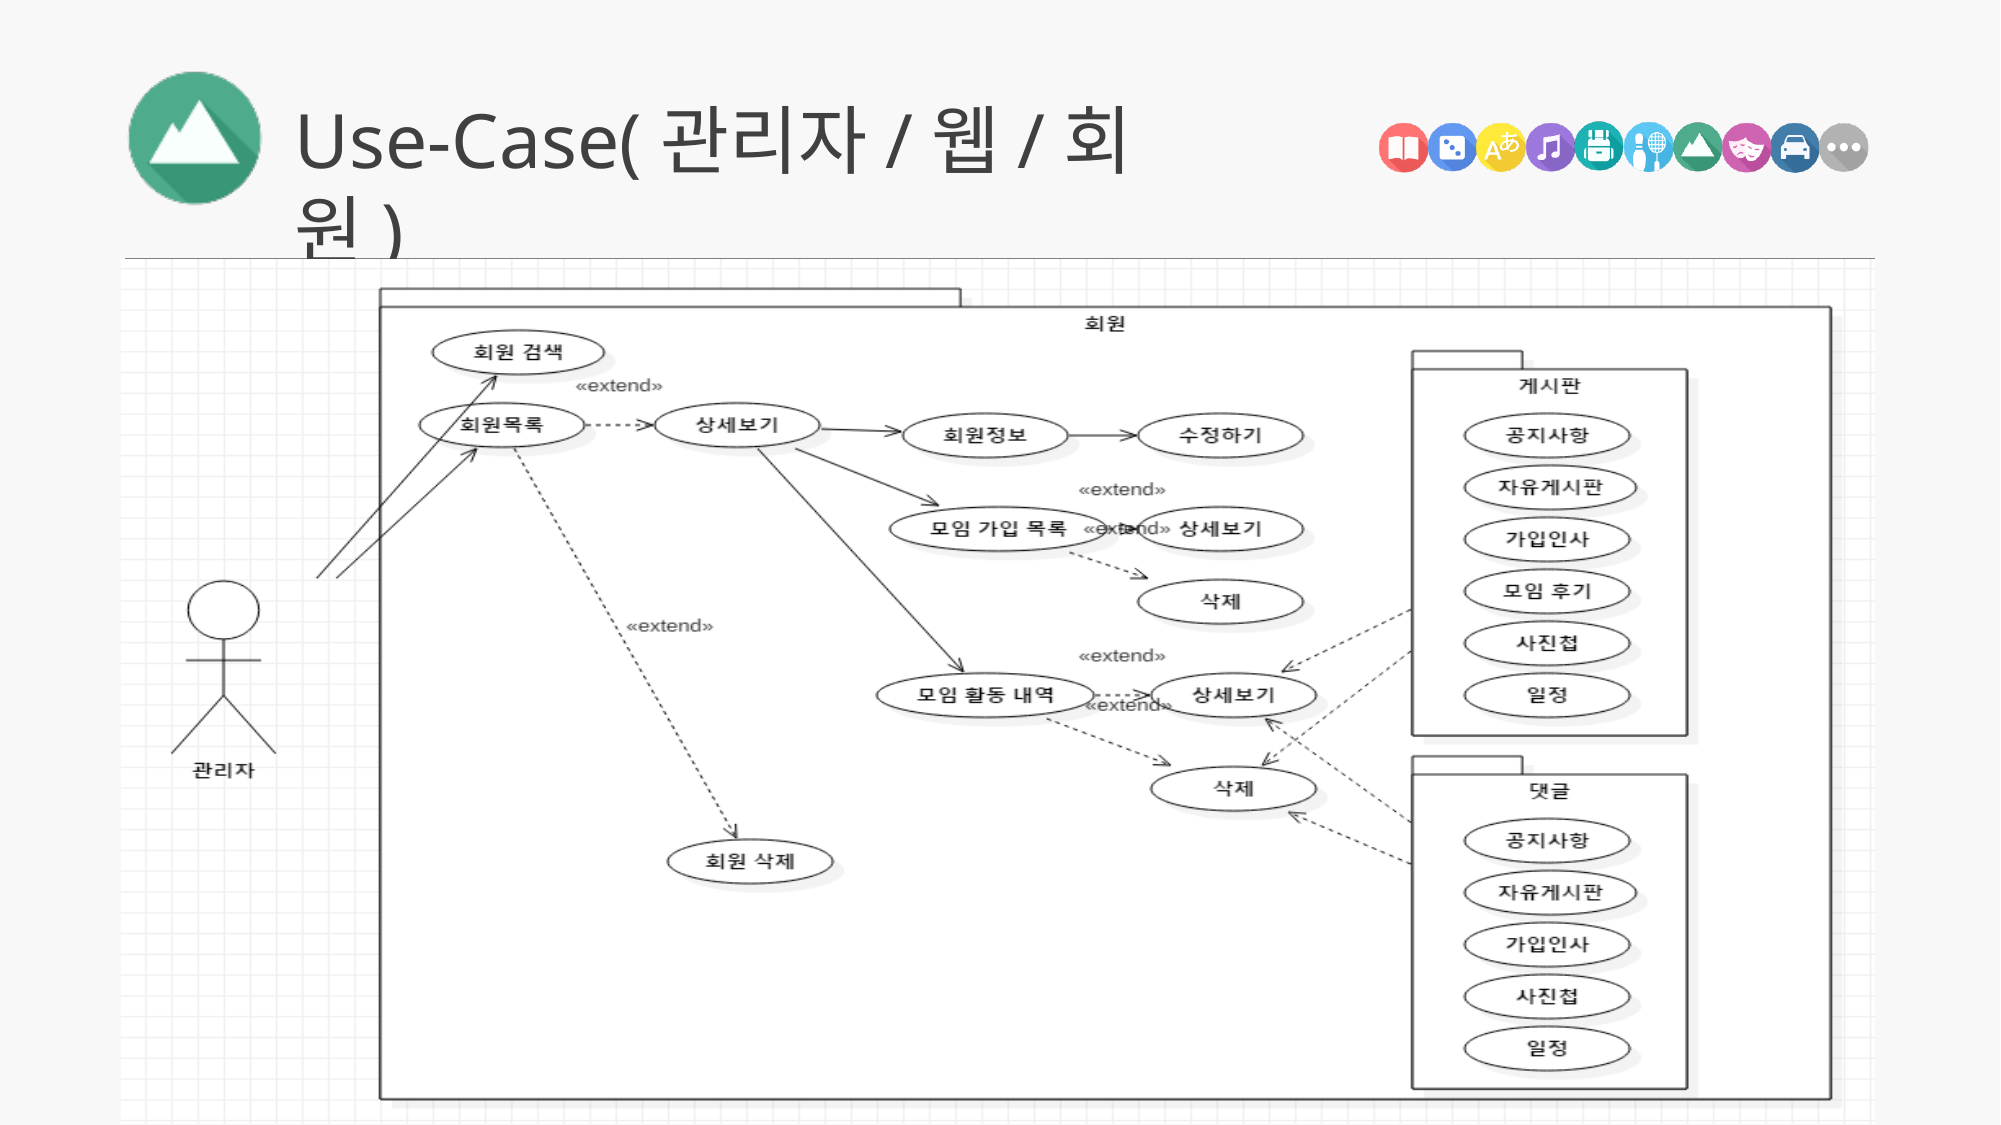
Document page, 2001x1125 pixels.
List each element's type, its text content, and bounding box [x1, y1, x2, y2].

text_box Use-Case(관리자/웹/회원) [280, 86, 1234, 258]
picture [1377, 119, 1870, 174]
picture [124, 67, 266, 209]
picture [121, 259, 1875, 1124]
